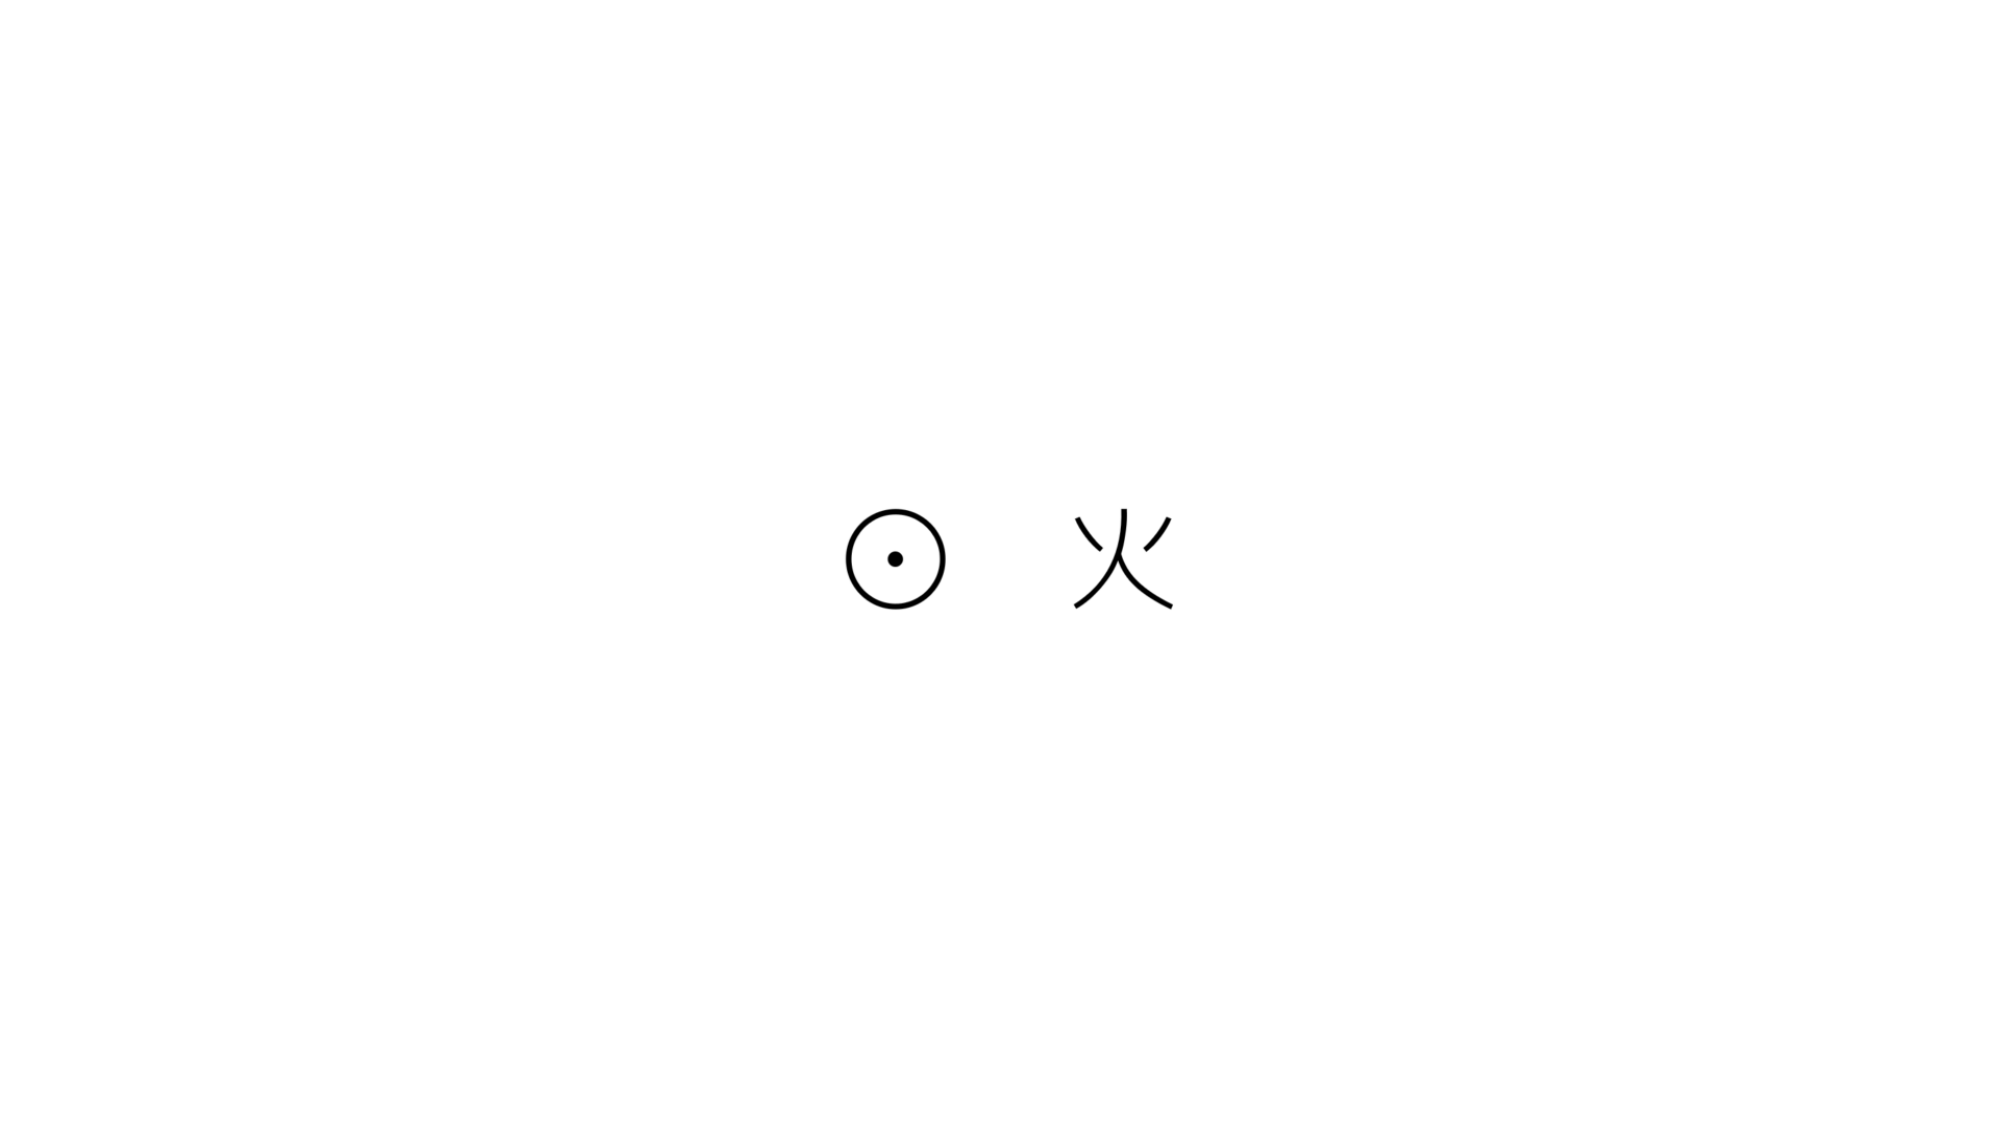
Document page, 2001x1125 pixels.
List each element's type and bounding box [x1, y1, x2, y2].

picture [802, 467, 1198, 658]
